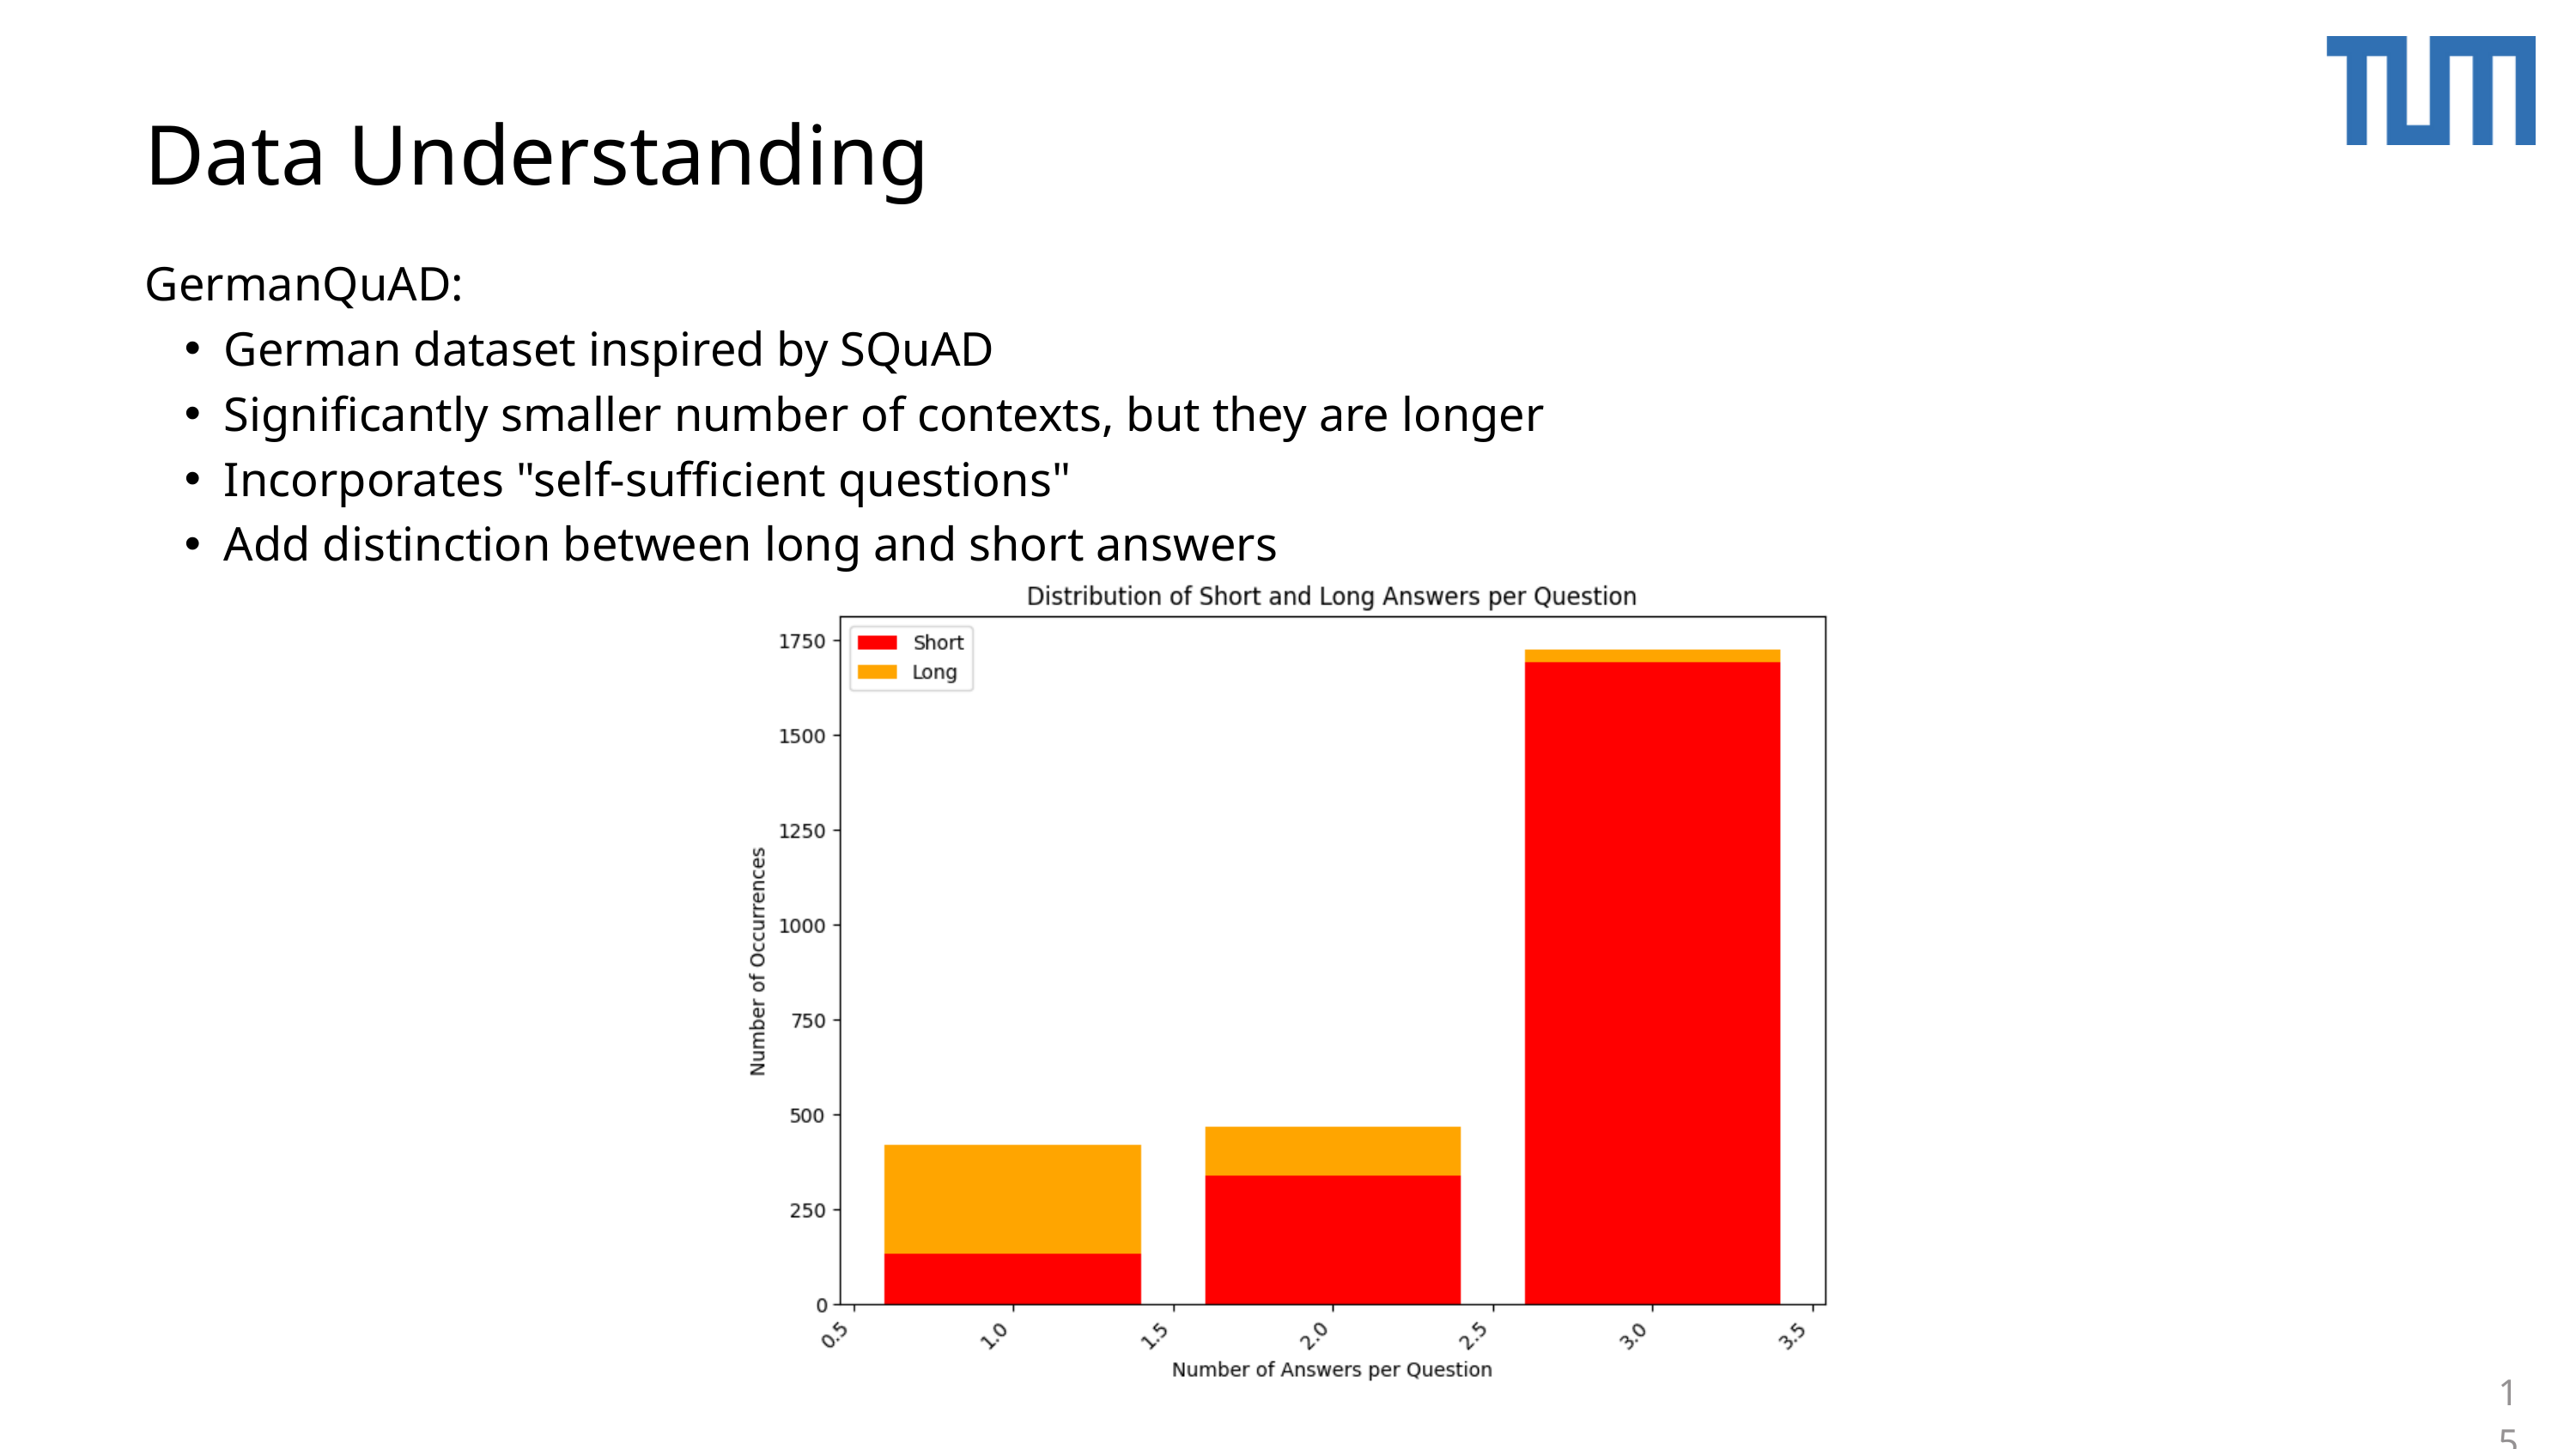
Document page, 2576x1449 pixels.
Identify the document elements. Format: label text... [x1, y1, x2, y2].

text_box [737, 572, 1839, 1395]
text_box Data Understanding [144, 86, 2432, 202]
text_box 15 [2498, 1362, 2530, 1449]
text_box [2326, 36, 2537, 145]
text_box GermanQuAD: German dataset inspired by SQuAD Significantly smaller number of contexts, but they are longer Incorporates "self-sufficient questions" Add distinction between long and short answers [144, 245, 2432, 571]
